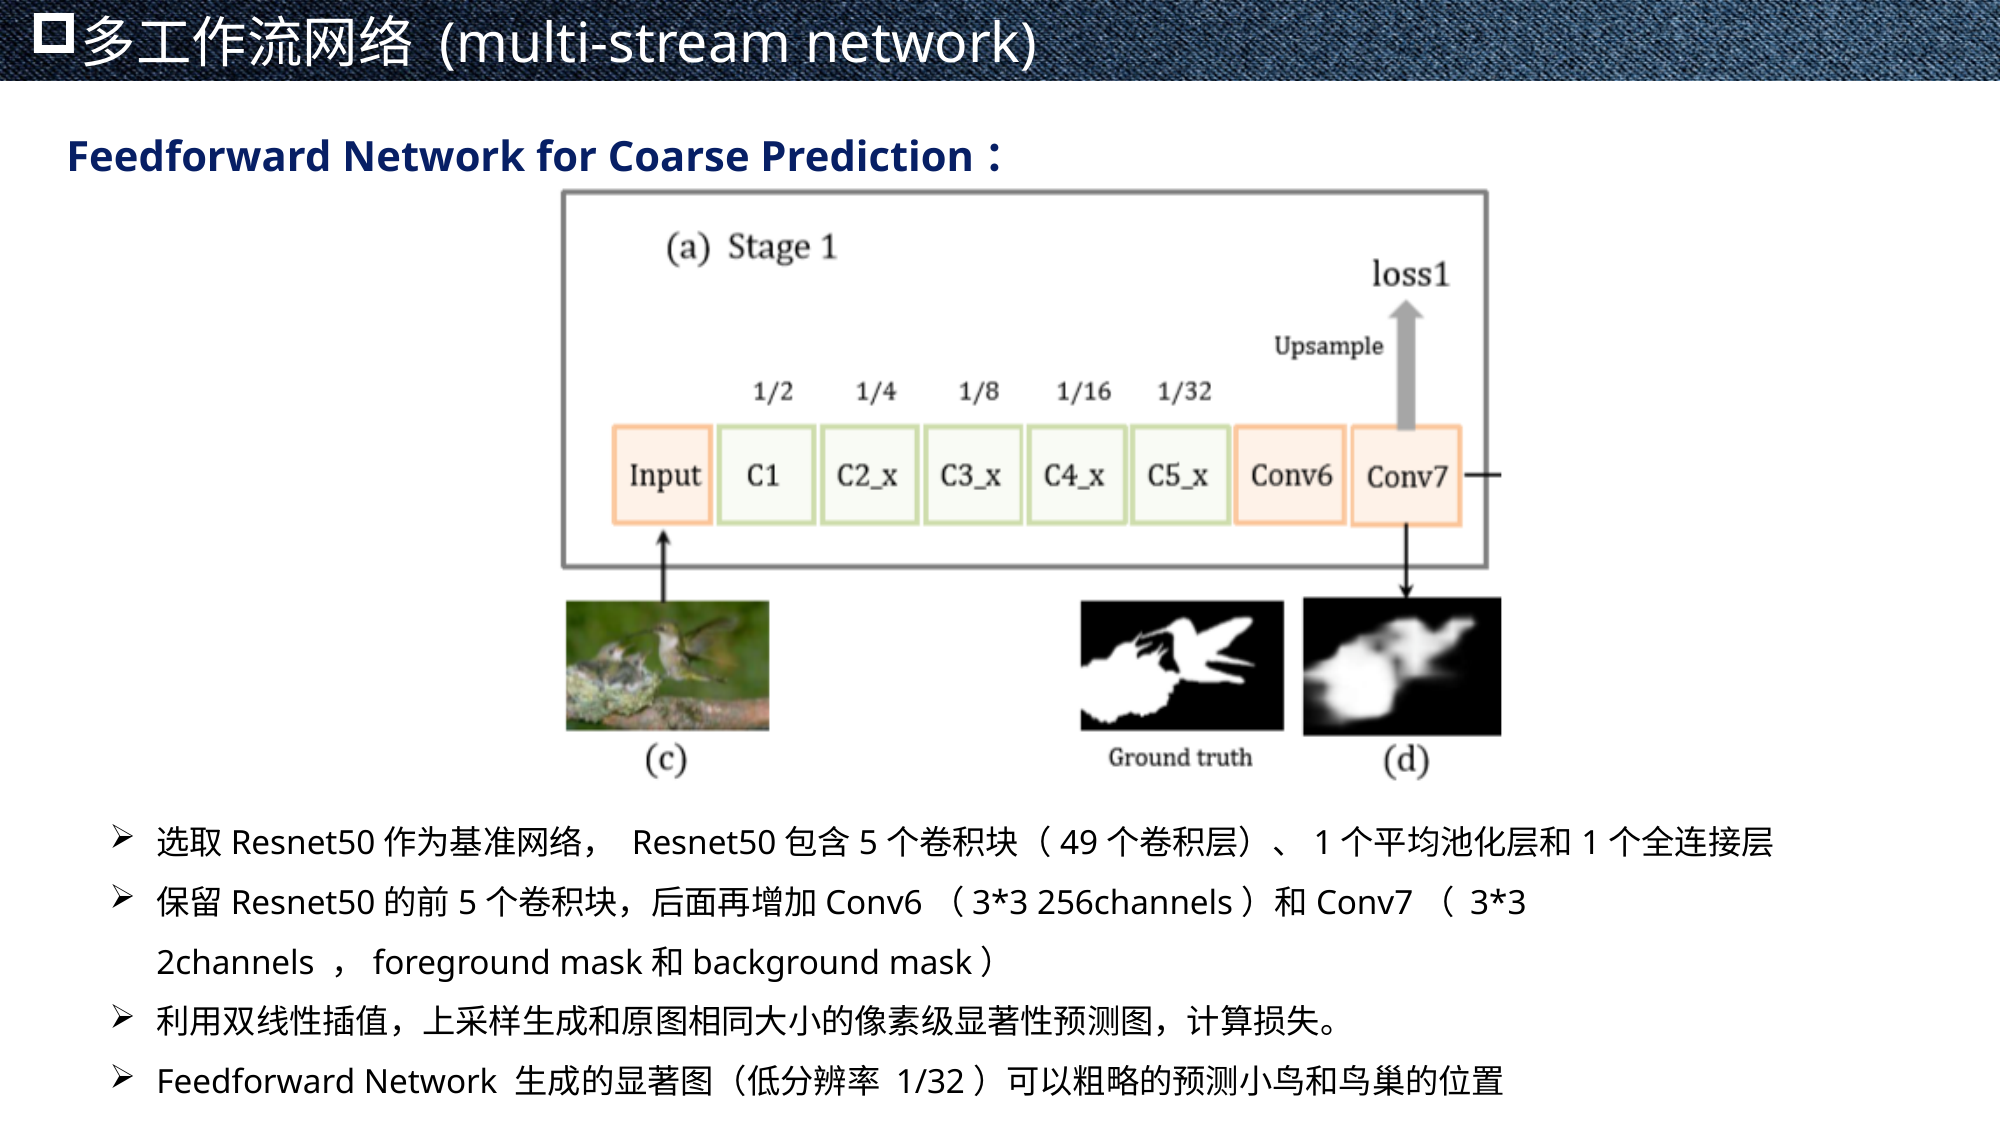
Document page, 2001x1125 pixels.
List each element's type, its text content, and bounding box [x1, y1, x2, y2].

picture [555, 179, 1502, 786]
text_box Feedforward Network for Coarse Prediction： [51, 97, 1042, 187]
picture [0, 0, 2000, 81]
text_box 选取Resnet50作为基准网络， Resnet50包含5个卷积块（49个卷积层）、1个平均池化层和1个全连接层 保留Resnet50的前5个卷积块，后面再增加Conv6（3*3 256channels）和Conv7（ 3*3 2channels ，foreground mask和background mask） 利用双线性插值，上采样生成和原图相同大小的像素级显著性预测图，计算损失。 Feedforward Network 生成的显著图（低分辨率 1/32）可以粗略的预测小鸟和鸟巢的位置 [94, 793, 1943, 1108]
